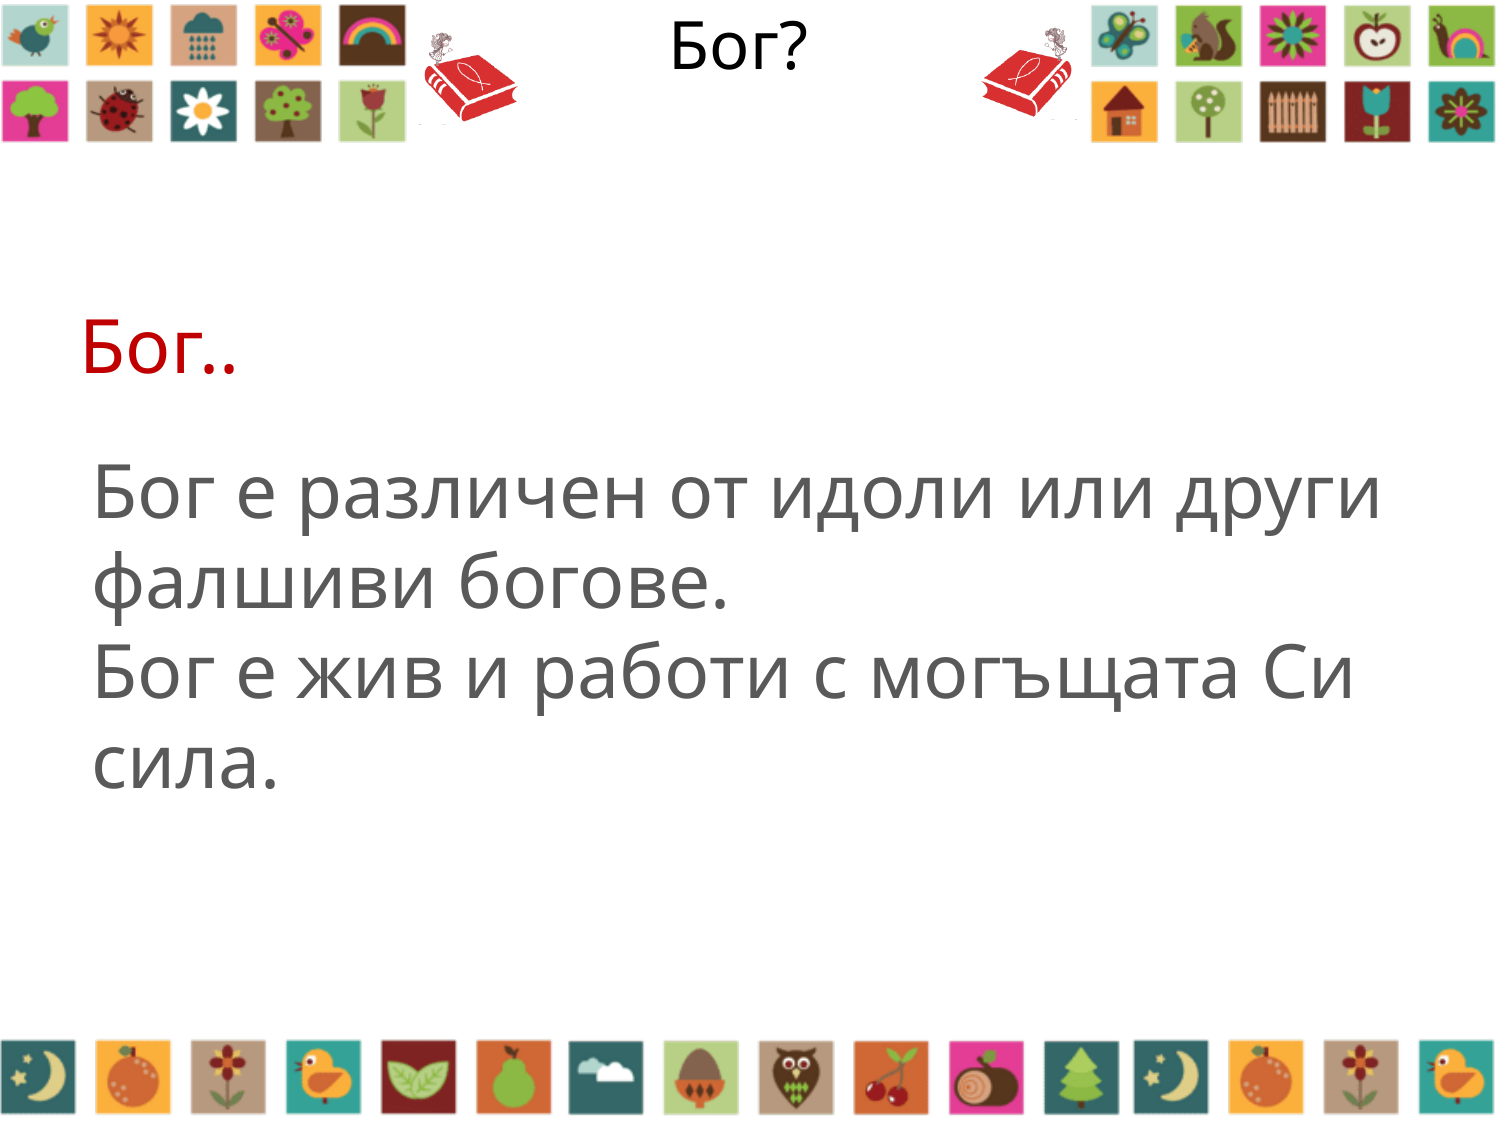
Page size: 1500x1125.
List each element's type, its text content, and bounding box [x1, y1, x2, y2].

text_box Бог.. [64, 290, 1412, 396]
picture [950, 3, 1500, 150]
text_box Бог е различен от идоли или други фалшиви богове. Бог е жив и работи с могъщата Си сила. [76, 436, 1424, 812]
text_box Бог? [414, 0, 1080, 91]
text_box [0, 1028, 1500, 1118]
picture [0, 3, 550, 150]
